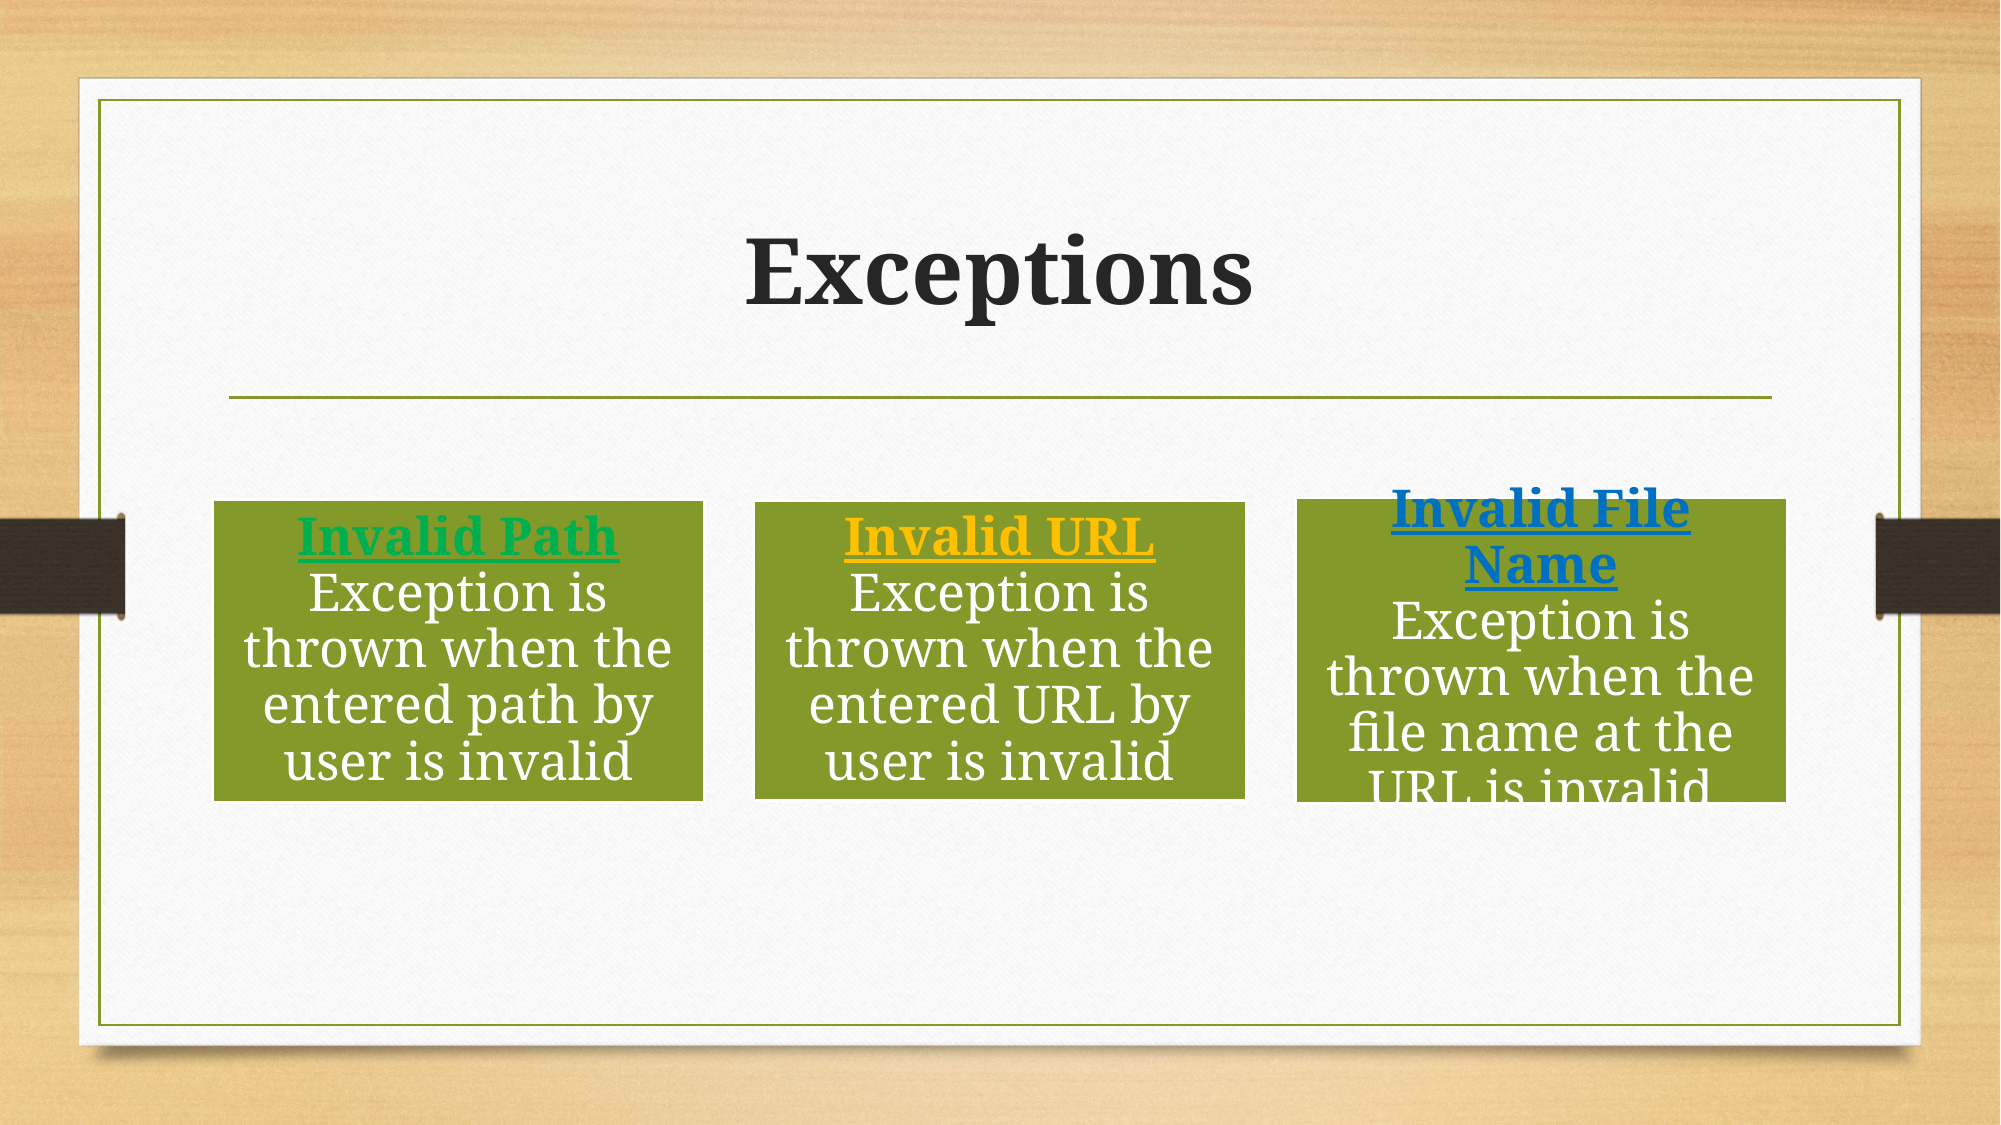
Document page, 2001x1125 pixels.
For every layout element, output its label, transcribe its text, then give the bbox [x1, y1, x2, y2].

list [212, 337, 1788, 964]
title Exceptions [212, 161, 1788, 337]
picture [0, 0, 2001, 1125]
